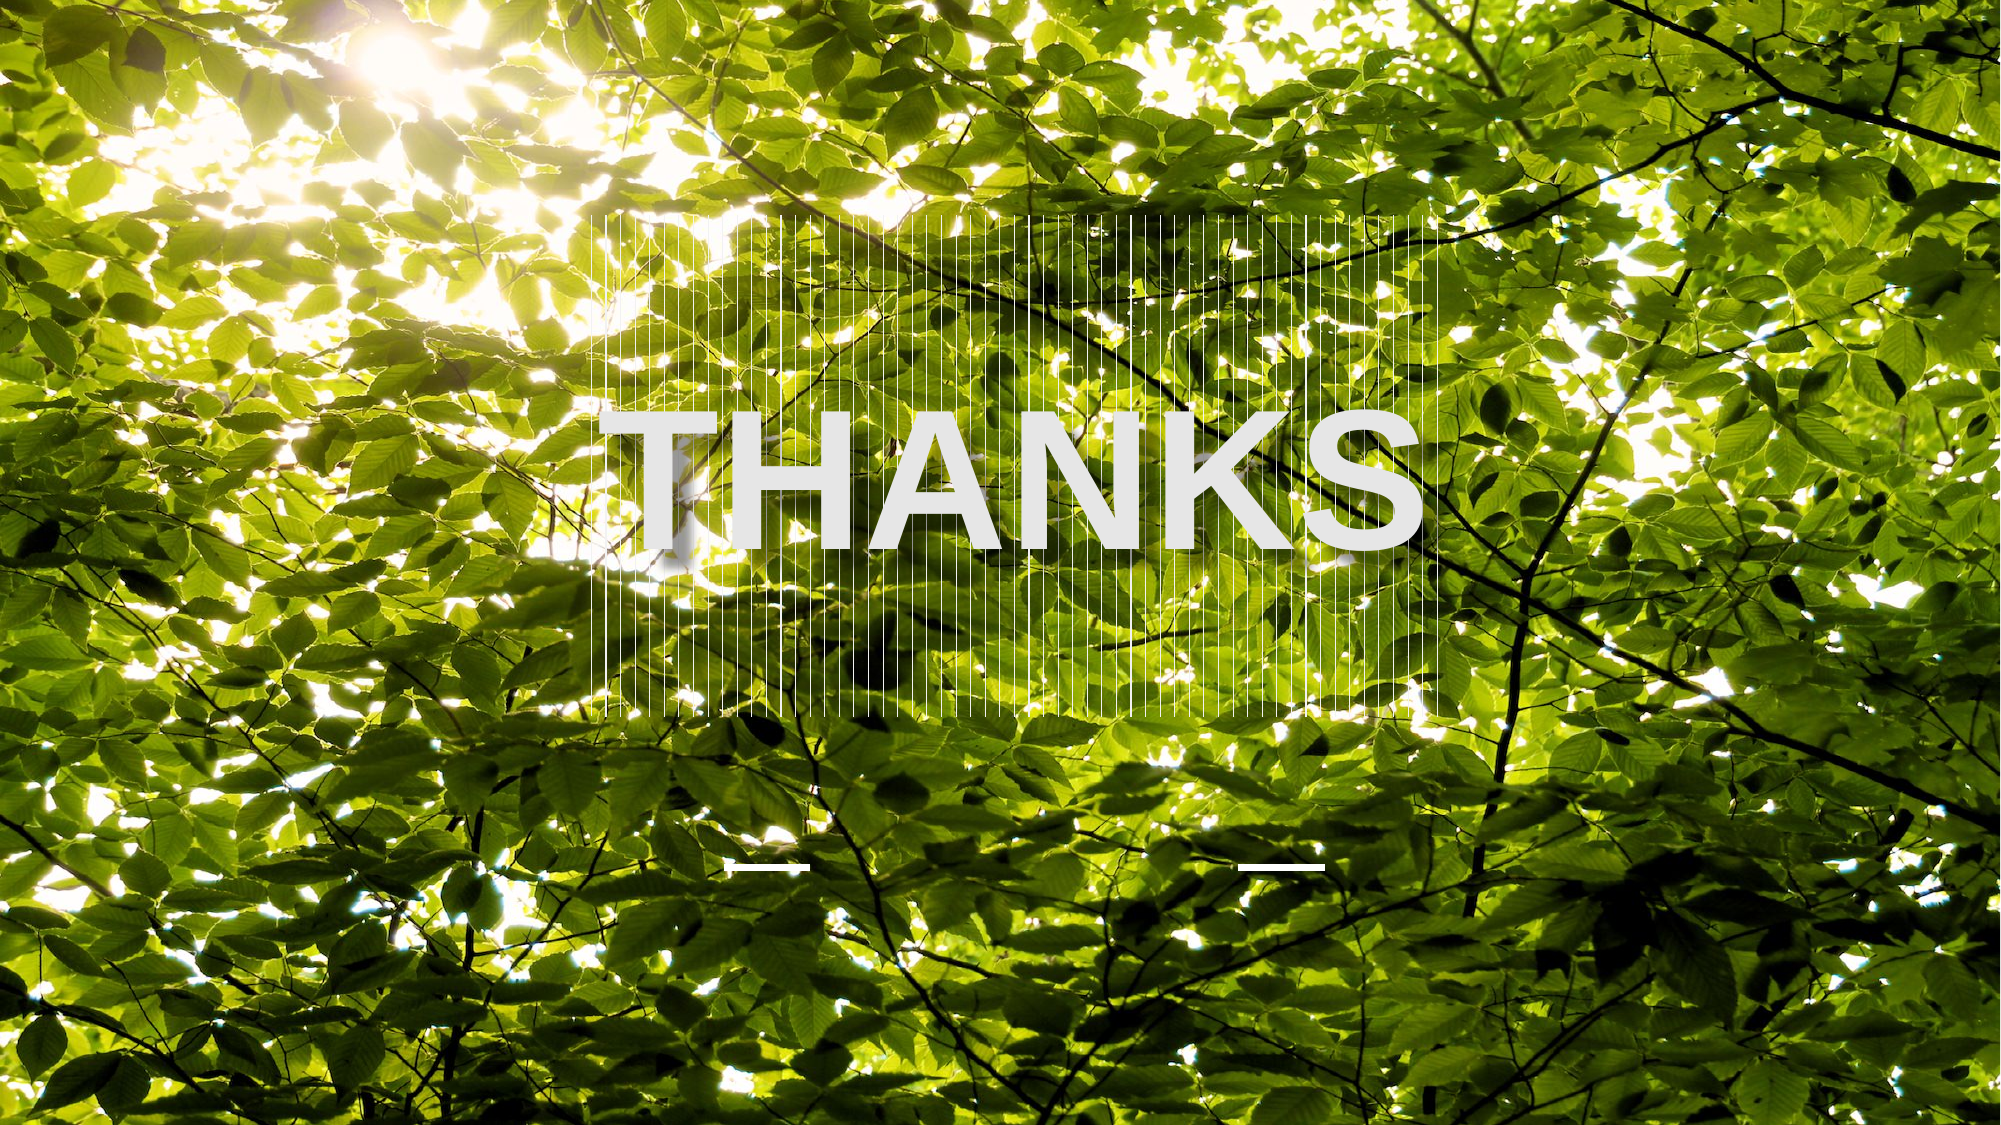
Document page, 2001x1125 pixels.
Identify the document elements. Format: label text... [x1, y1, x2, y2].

text_box THANKS [538, 341, 591, 597]
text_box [591, 214, 1438, 717]
picture [0, 0, 2001, 1125]
text_box THANKS [1438, 341, 1491, 597]
